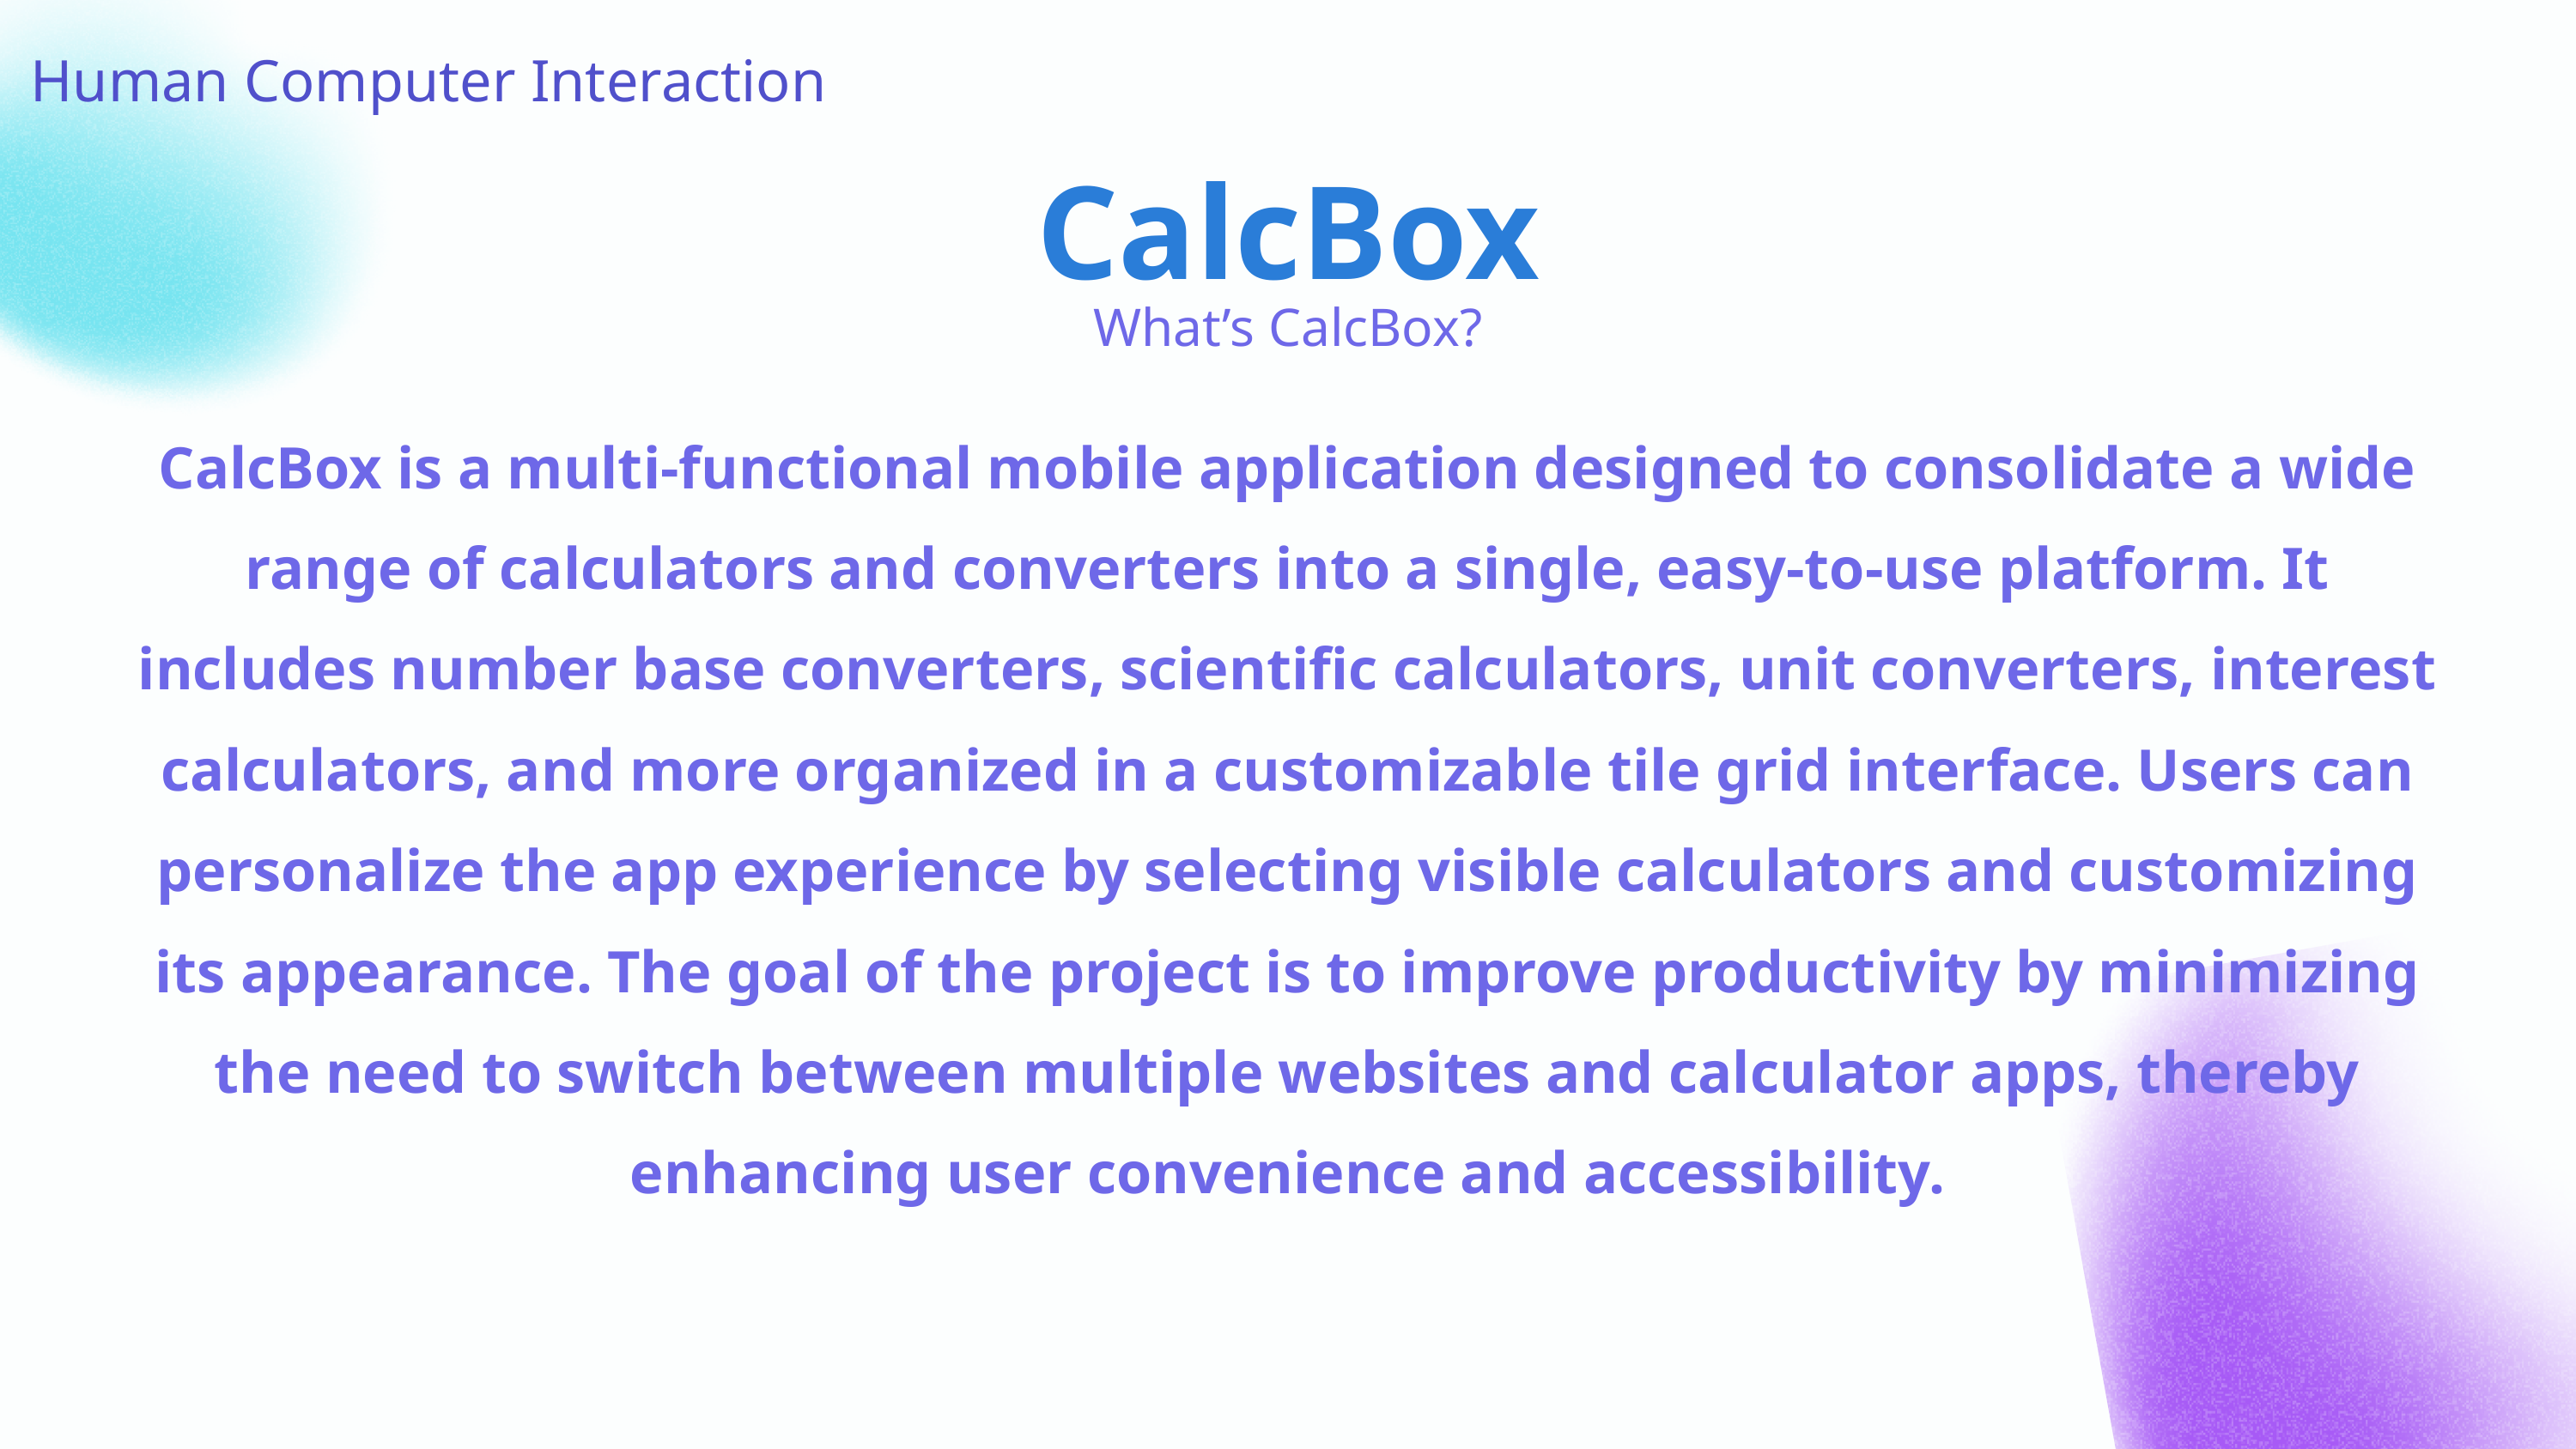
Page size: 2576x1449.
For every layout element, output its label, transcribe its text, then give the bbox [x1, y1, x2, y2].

text_box What’s CalcBox? [542, 264, 2034, 357]
text_box [0, 0, 401, 416]
text_box CalcBox is a multi-functional mobile application designed to consolidate a wide range of calculators and converters into a single, easy-to-use platform. It includes number base converters, scientific calculators, unit converters, interest calculators, and more organized in a customizable tile grid interface. Users can personalize the app experience by selecting visible calculators and customizing its appearance. The goal of the project is to improve productivity by minimizing the need to switch between multiple websites and calculator apps, thereby enhancing user convenience and accessibility. [121, 399, 2455, 1205]
text_box Human Computer Interaction [30, 33, 945, 113]
text_box [2071, 900, 2576, 1449]
text_box CalcBox [383, 124, 2193, 306]
